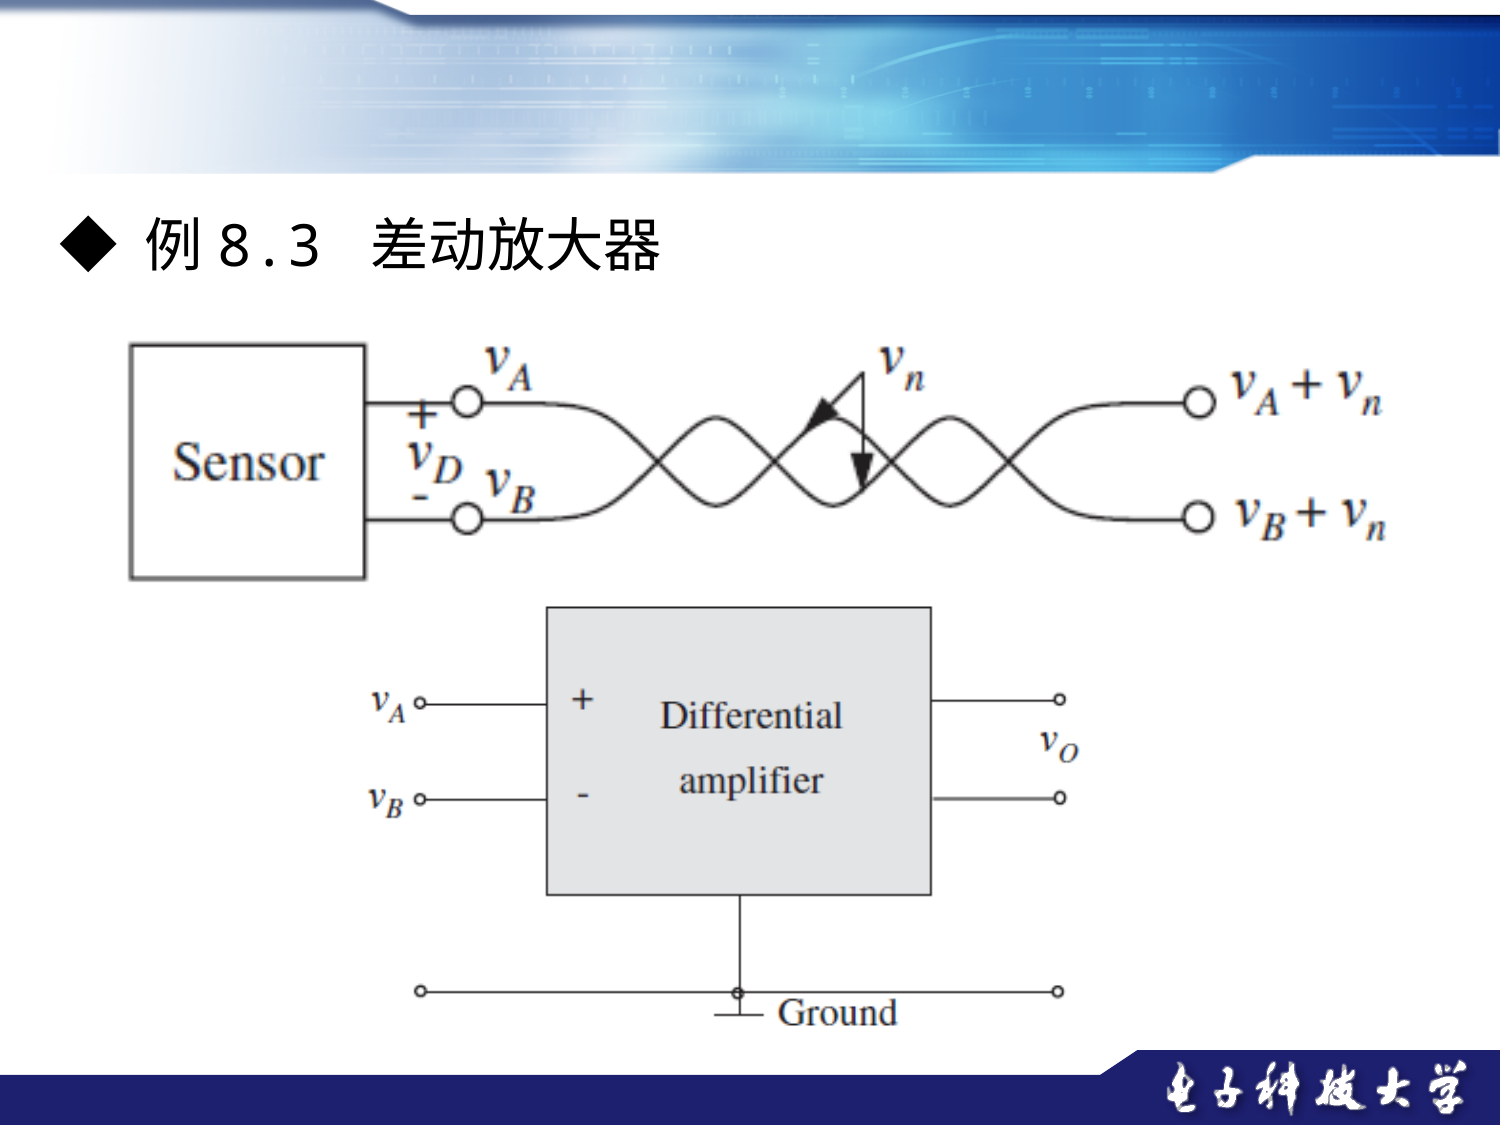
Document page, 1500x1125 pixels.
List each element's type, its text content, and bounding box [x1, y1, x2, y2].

picture [0, 0, 1500, 175]
text_box ◆ 例8.3 差动放大器 [44, 200, 677, 286]
picture [72, 276, 1424, 1063]
